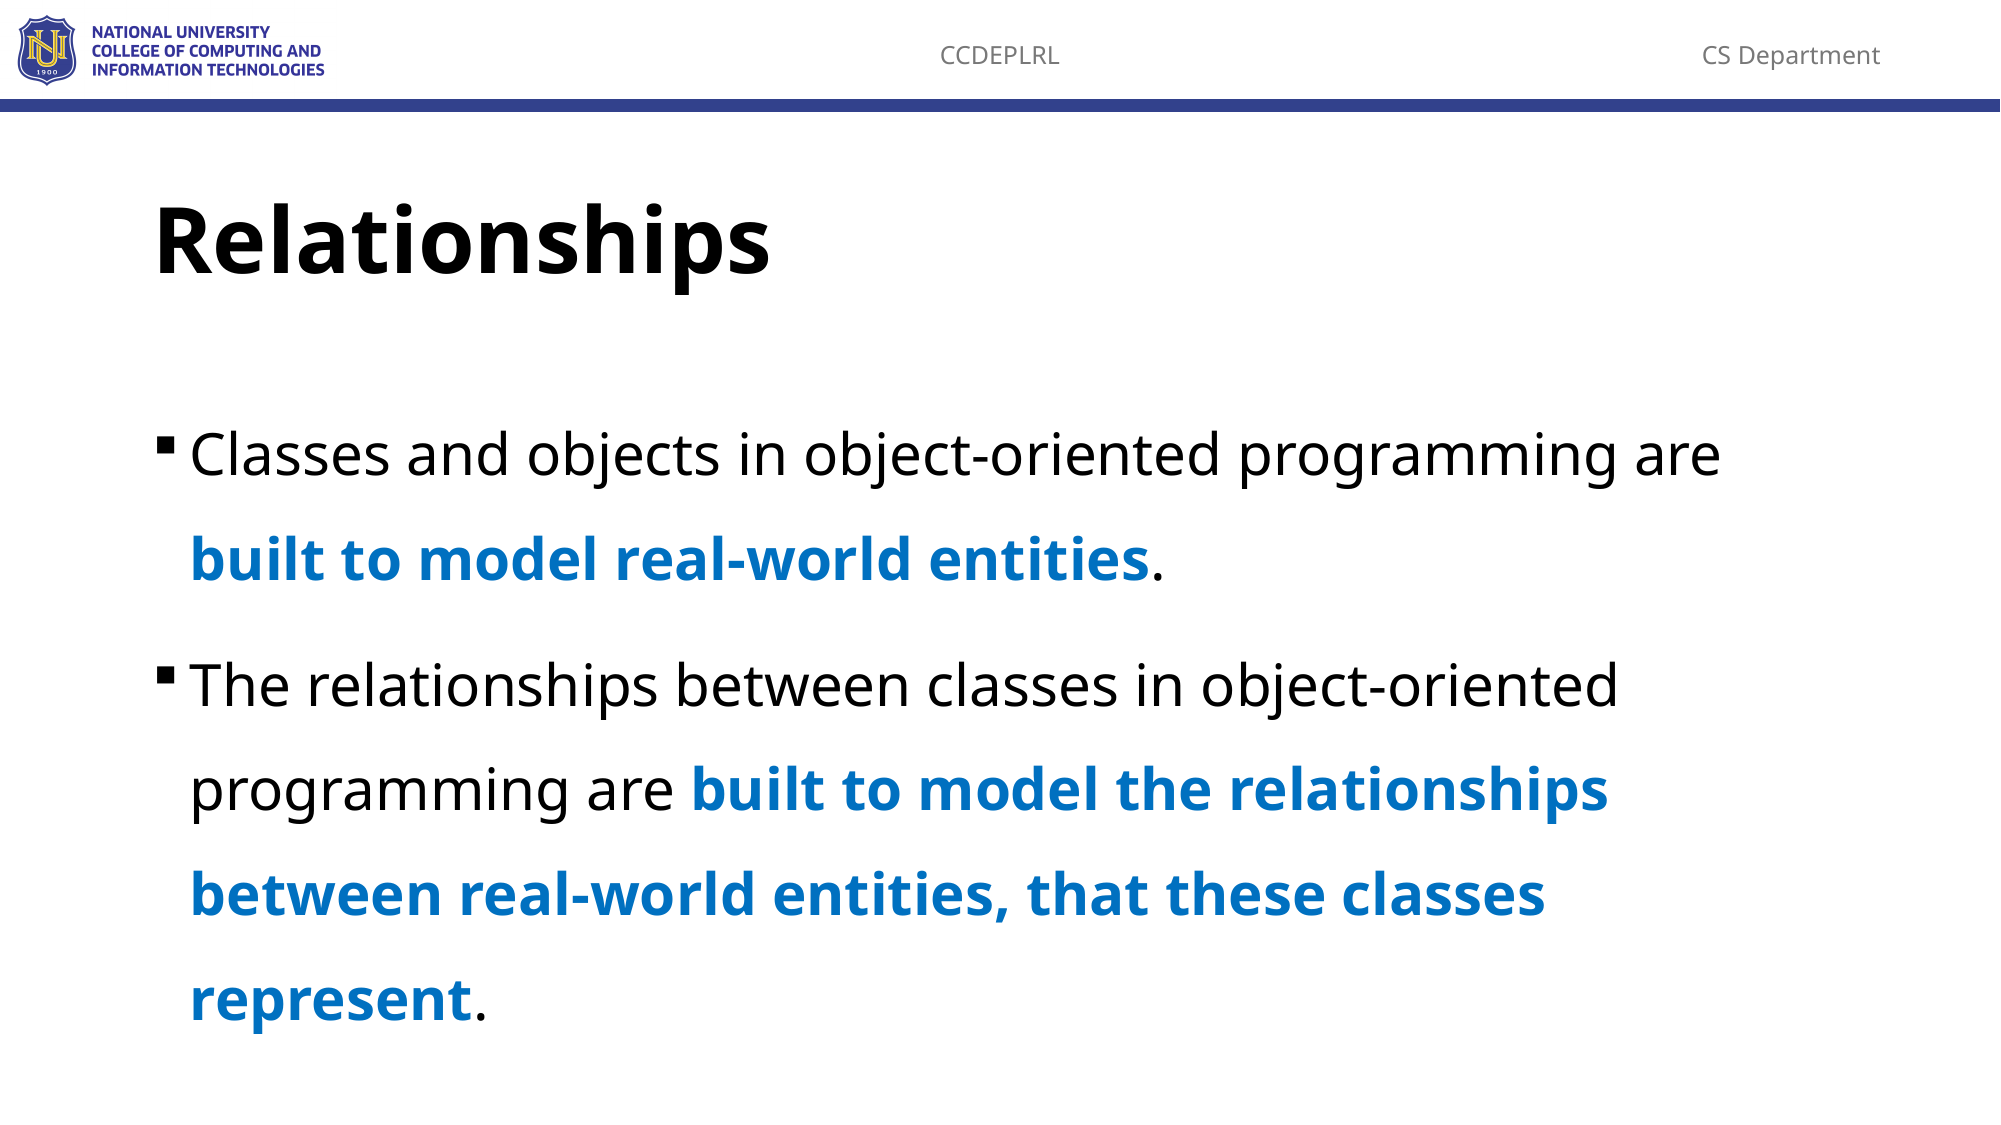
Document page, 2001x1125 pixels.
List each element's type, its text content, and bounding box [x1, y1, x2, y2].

picture [0, 0, 337, 99]
title Relationships [137, 135, 1863, 353]
list Classes and objects in object-oriented programming are built to model real-world entities. The relationships between classes in object-oriented programming are built to model the relationships between real-world entities, that these classes represent. [137, 375, 1863, 1089]
